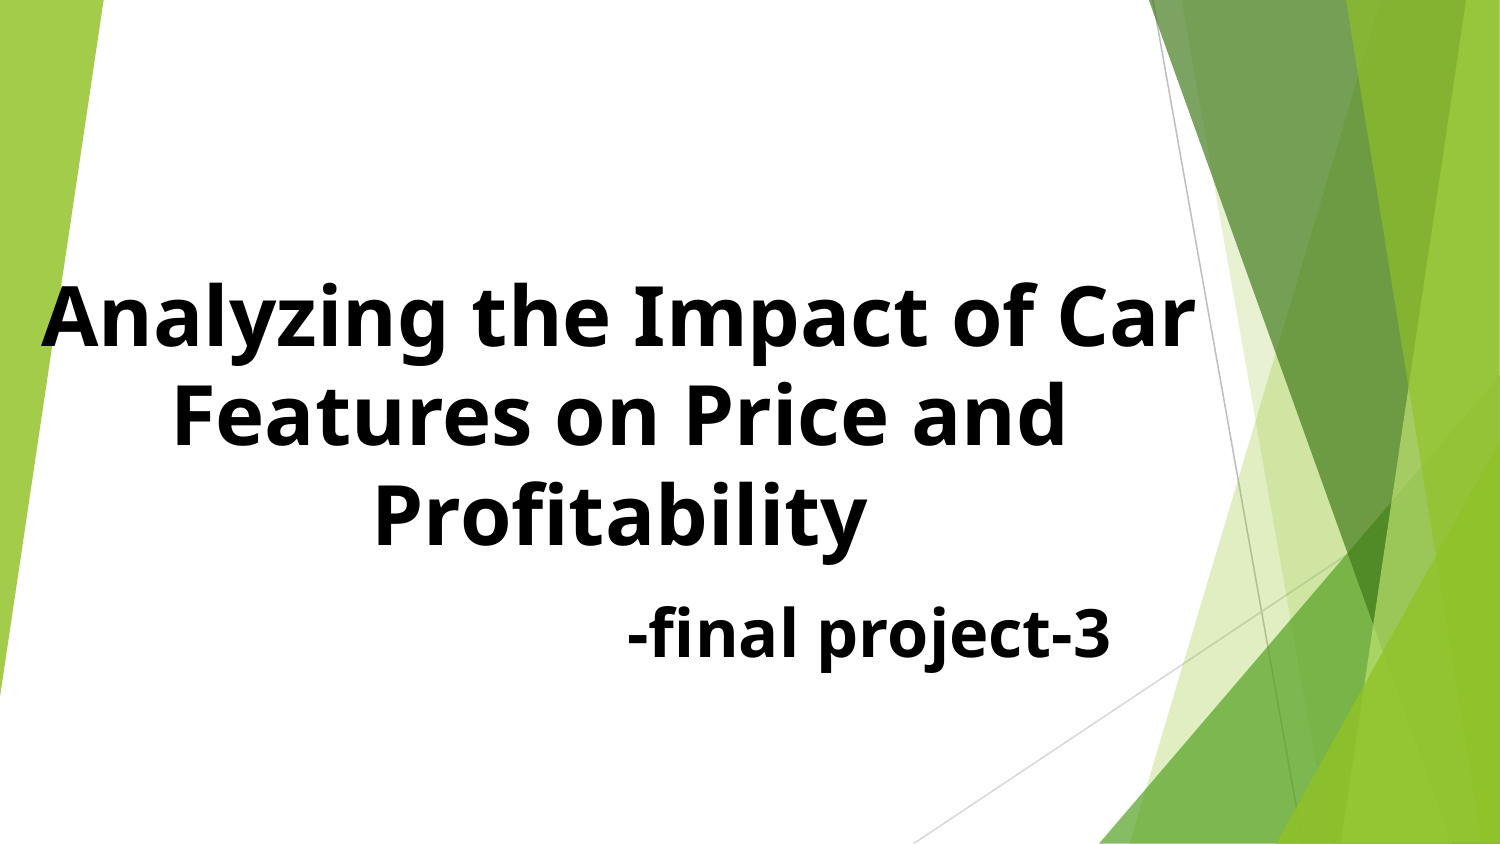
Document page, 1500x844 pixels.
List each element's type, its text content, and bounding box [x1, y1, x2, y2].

title Analyzing the Impact of Car Features on Price and Profitability [0, 256, 1240, 569]
subtitle -final project-3 [167, 585, 1124, 721]
